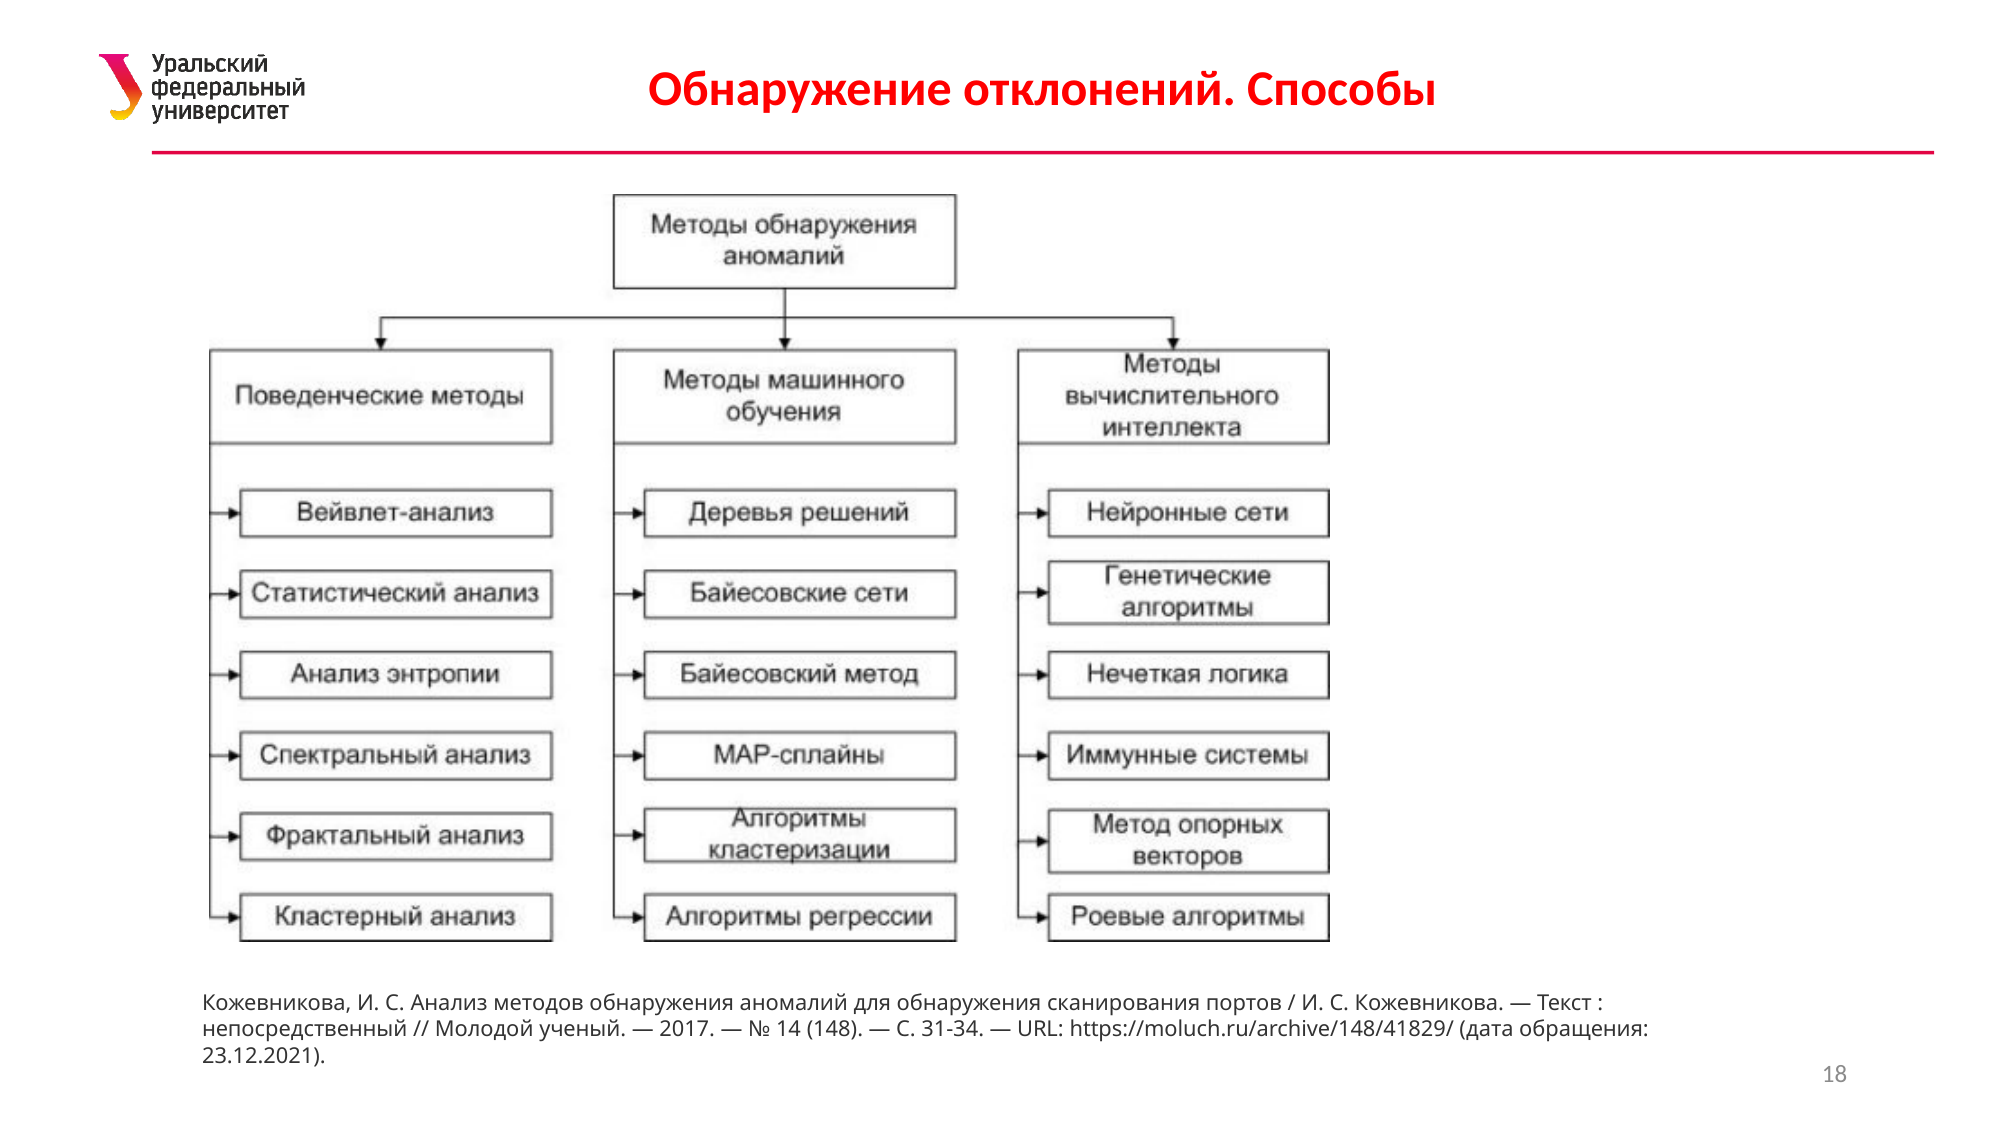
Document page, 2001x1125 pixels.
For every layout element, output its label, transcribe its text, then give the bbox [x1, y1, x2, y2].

text_box [151, 150, 1935, 155]
slide_number 18 [1412, 1042, 1863, 1103]
text_box Кожевникова, И. С. Анализ методов обнаружения аномалий для обнаружения сканирования портов / И. С. Кожевникова. — Текст : непосредственный // Молодой ученый. — 2017. — № 14 (148). — С. 31-34. — URL: https://moluch.ru/archive/148/41829/ (дата обращения: 23.12.2021). [187, 955, 1686, 1075]
text_box Обнаружение отклонений. Способы [350, 48, 1736, 124]
picture [208, 194, 1330, 942]
picture [98, 52, 320, 124]
